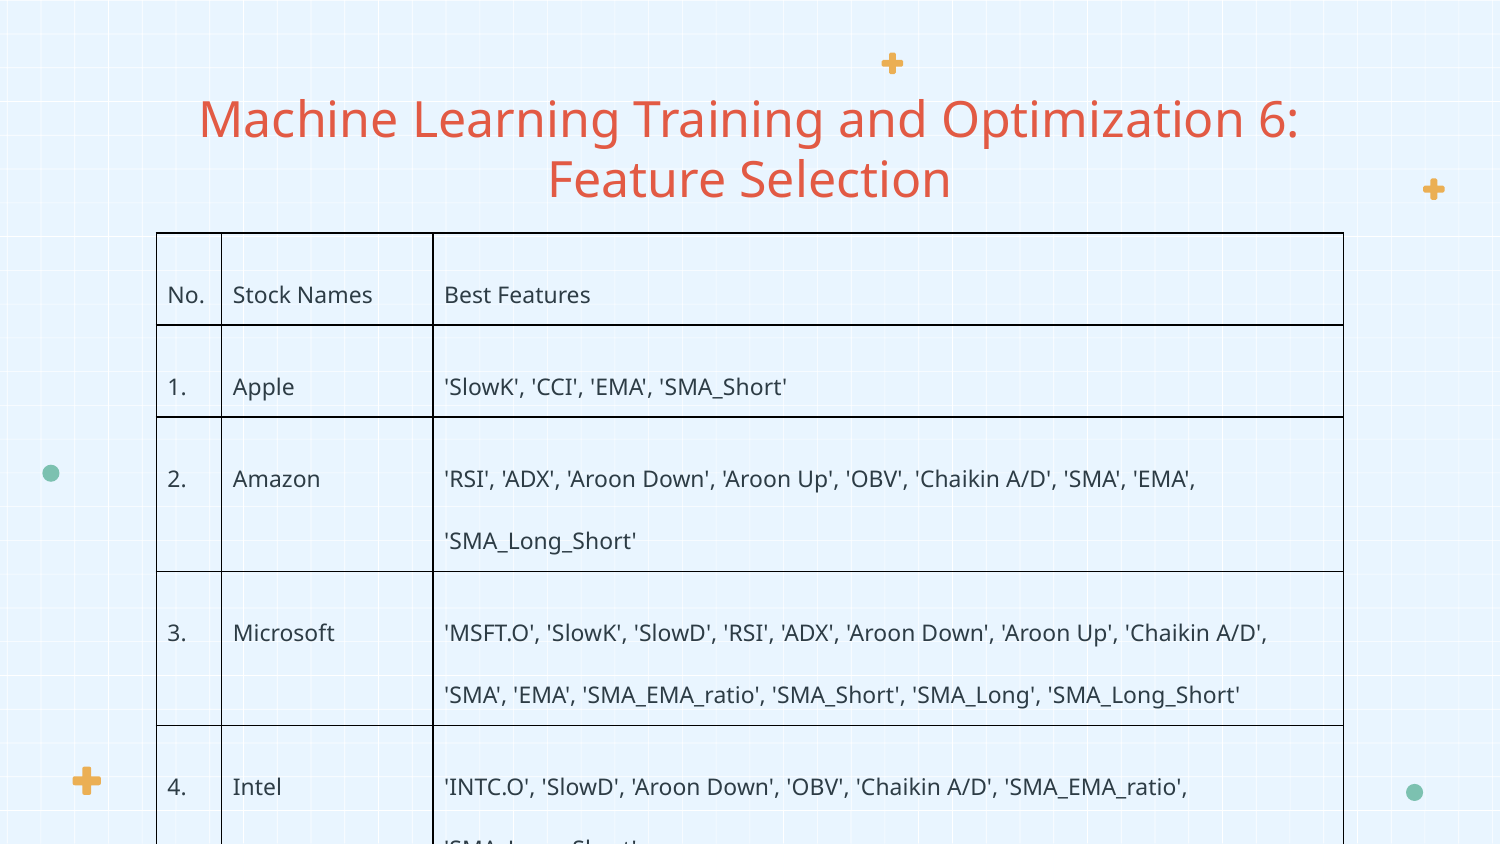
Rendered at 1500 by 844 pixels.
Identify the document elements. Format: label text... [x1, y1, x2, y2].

table_cell 2. [157, 418, 221, 571]
table_cell Intel [222, 726, 432, 844]
table_cell Microsoft [222, 572, 432, 725]
table_cell 'INTC.O', 'SlowD', 'Aroon Down', 'OBV', 'Chaikin A/D', 'SMA_EMA_ratio', 'SMA_Long_Short' [434, 726, 1343, 844]
table_cell 'RSI', 'ADX', 'Aroon Down', 'Aroon Up', 'OBV', 'Chaikin A/D', 'SMA', 'EMA', 'SMA_Long_Short' [434, 418, 1343, 571]
table_cell Apple [222, 326, 432, 416]
table_cell 1. [157, 326, 221, 416]
table_cell 'MSFT.O', 'SlowK', 'SlowD', 'RSI', 'ADX', 'Aroon Down', 'Aroon Up', 'Chaikin A/D', 'SMA', 'EMA', 'SMA_EMA_ratio', 'SMA_Short', 'SMA_Long', 'SMA_Long_Short' [434, 572, 1343, 725]
title Machine Learning Training and Optimization 6: Feature Selection [118, 72, 1382, 167]
table_cell 4. [157, 726, 221, 844]
table_header Best Features [434, 234, 1343, 324]
table_cell 'SlowK', 'CCI', 'EMA', 'SMA_Short' [434, 326, 1343, 416]
table_header Stock Names [222, 234, 432, 324]
table_cell 3. [157, 572, 221, 725]
table_cell Amazon [222, 418, 432, 571]
table_header No. [157, 234, 221, 324]
